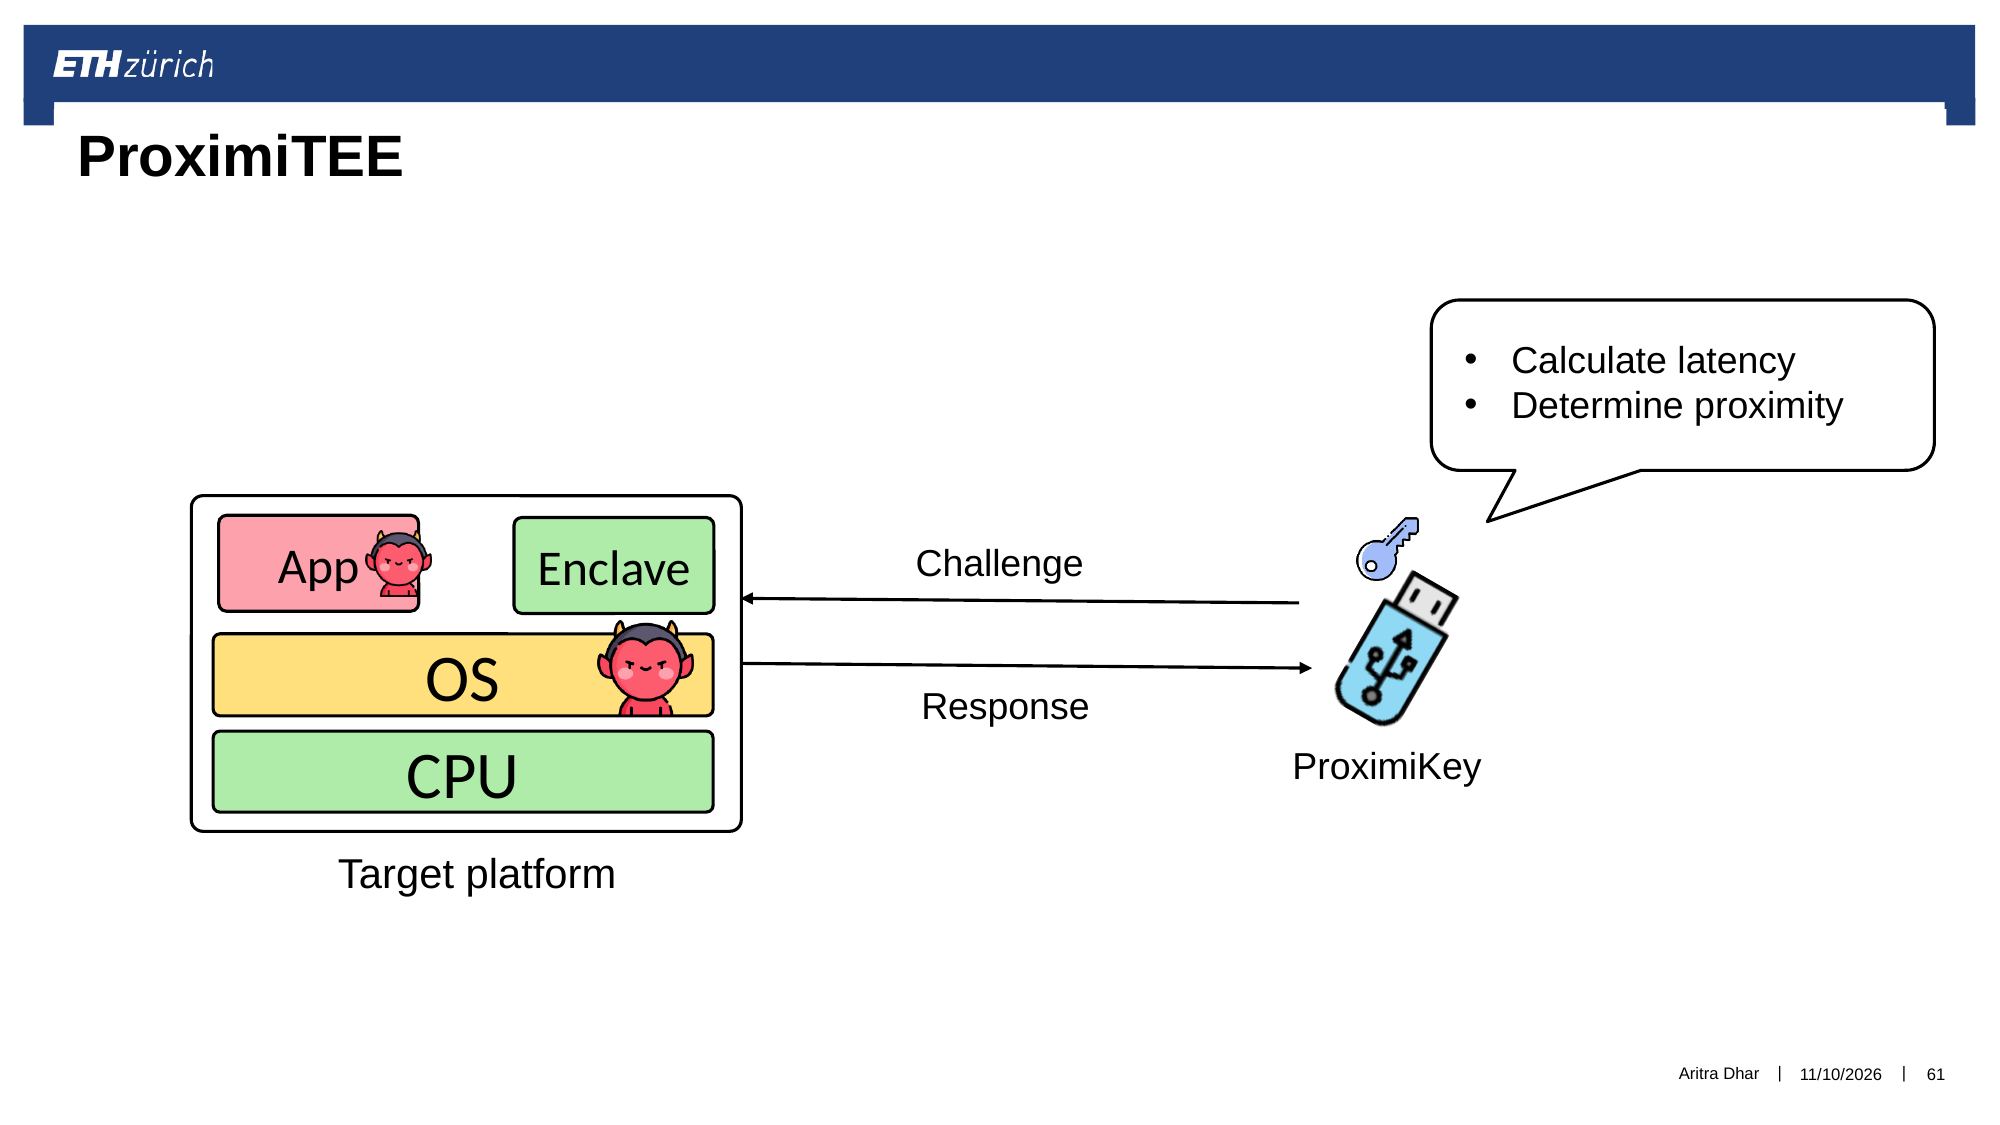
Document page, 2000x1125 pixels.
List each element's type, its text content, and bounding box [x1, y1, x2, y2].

text_box Challenge [900, 531, 1099, 592]
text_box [191, 495, 742, 906]
text_box Response [906, 676, 1105, 734]
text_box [1276, 517, 1499, 796]
text_box Calculate latency Determine proximity [1449, 328, 1917, 434]
text_box [1429, 297, 1937, 520]
title ProximiTEE [53, 109, 1947, 269]
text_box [740, 598, 1298, 604]
slide_number 61 [1906, 1034, 1966, 1112]
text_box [743, 663, 1313, 669]
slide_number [1790, 1034, 1892, 1112]
footer Aritra Dhar [999, 1034, 1760, 1111]
